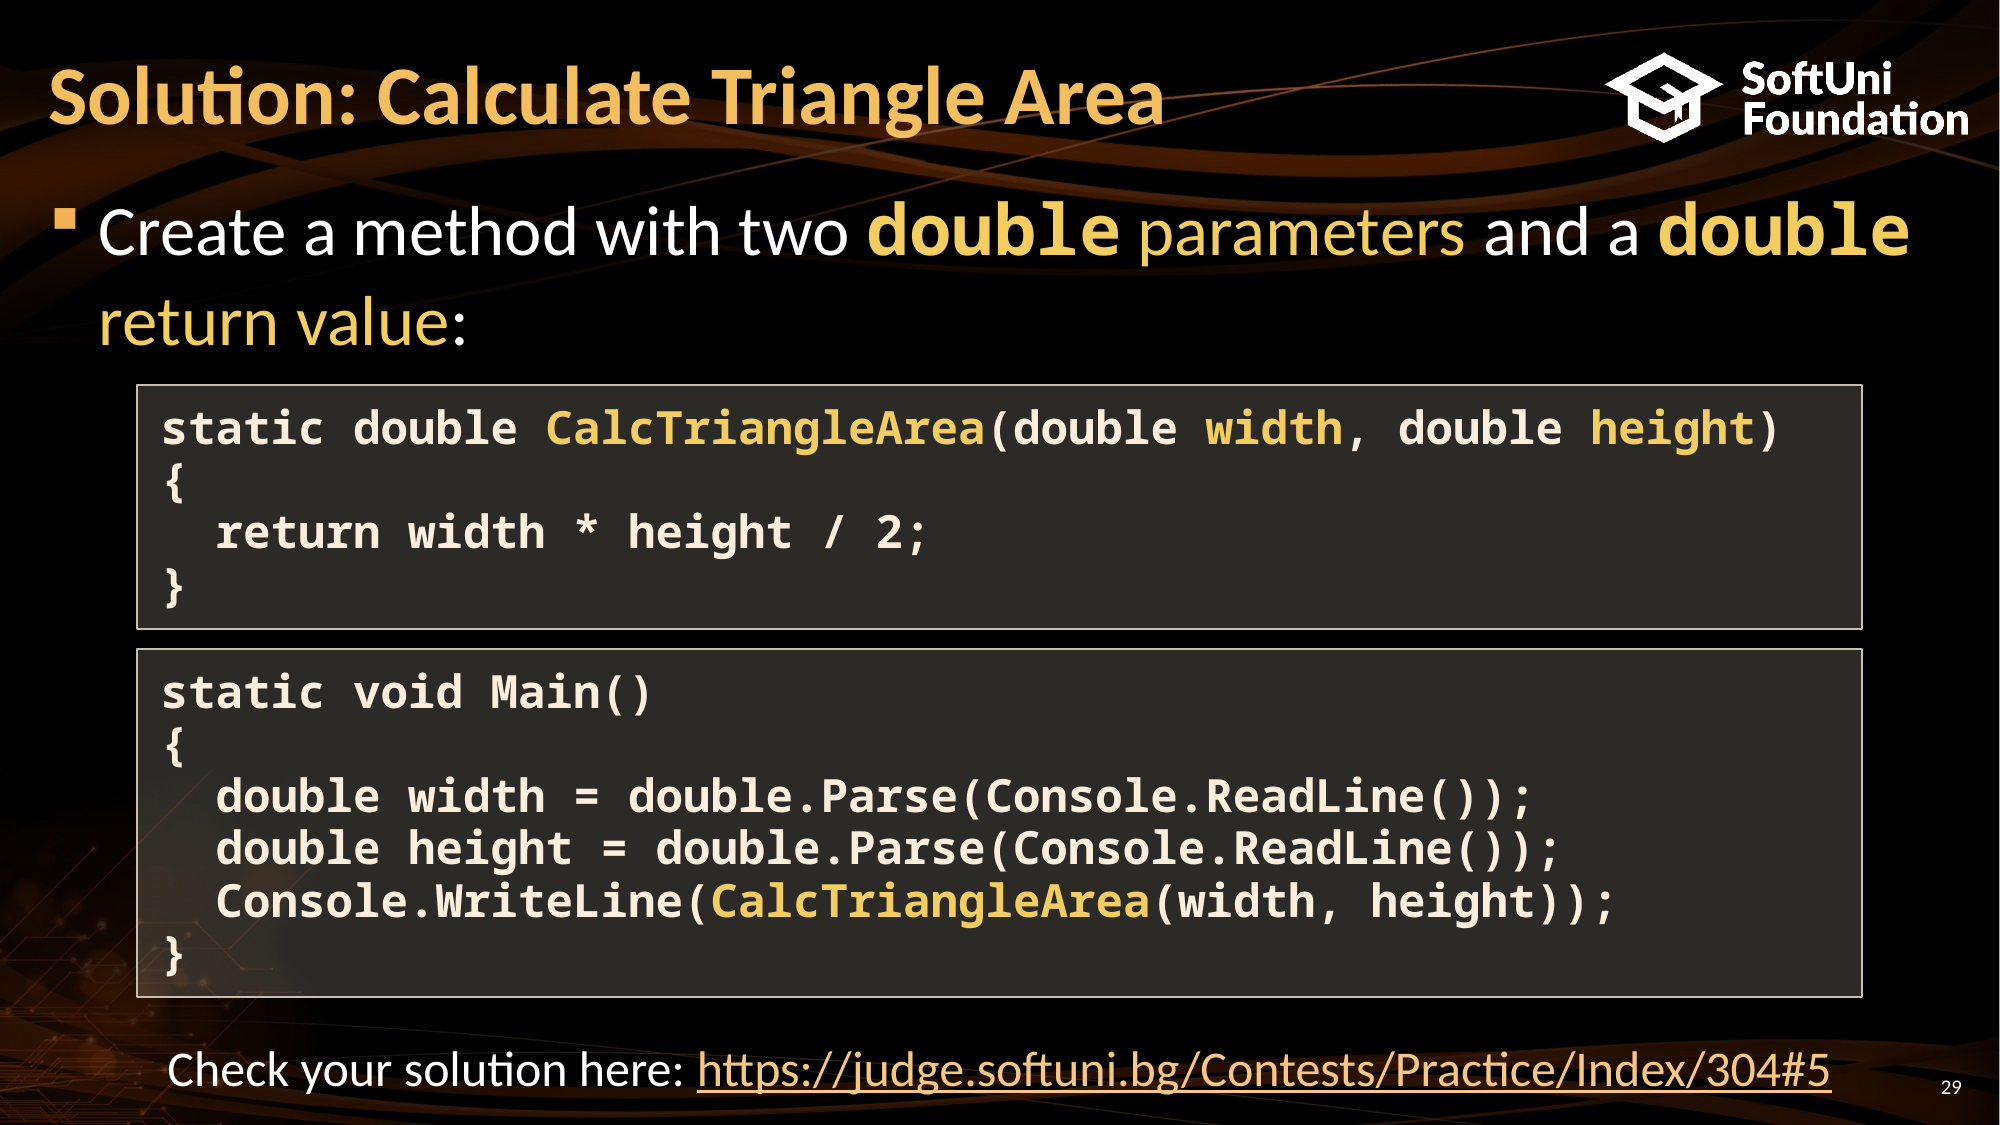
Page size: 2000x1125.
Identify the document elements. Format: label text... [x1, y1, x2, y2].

list Create a method with two double parameters and a double return value: [31, 174, 1968, 1089]
text_box Check your solution here: https://judge.softuni.bg/Contests/Practice/Index/304#5 [102, 1029, 1898, 1105]
text_box static void Main() { double width = double.Parse(Console.ReadLine()); double height = double.Parse(Console.ReadLine()); Console.WriteLine(CalcTriangleArea(width, height)); } [136, 648, 1862, 998]
slide_number 29 [1898, 1070, 1968, 1103]
title Solution: Calculate Triangle Area [30, 6, 1602, 189]
picture [0, 0, 2000, 1125]
text_box static double CalcTriangleArea(double width, double height) { return width * height / 2; } [136, 385, 1862, 630]
